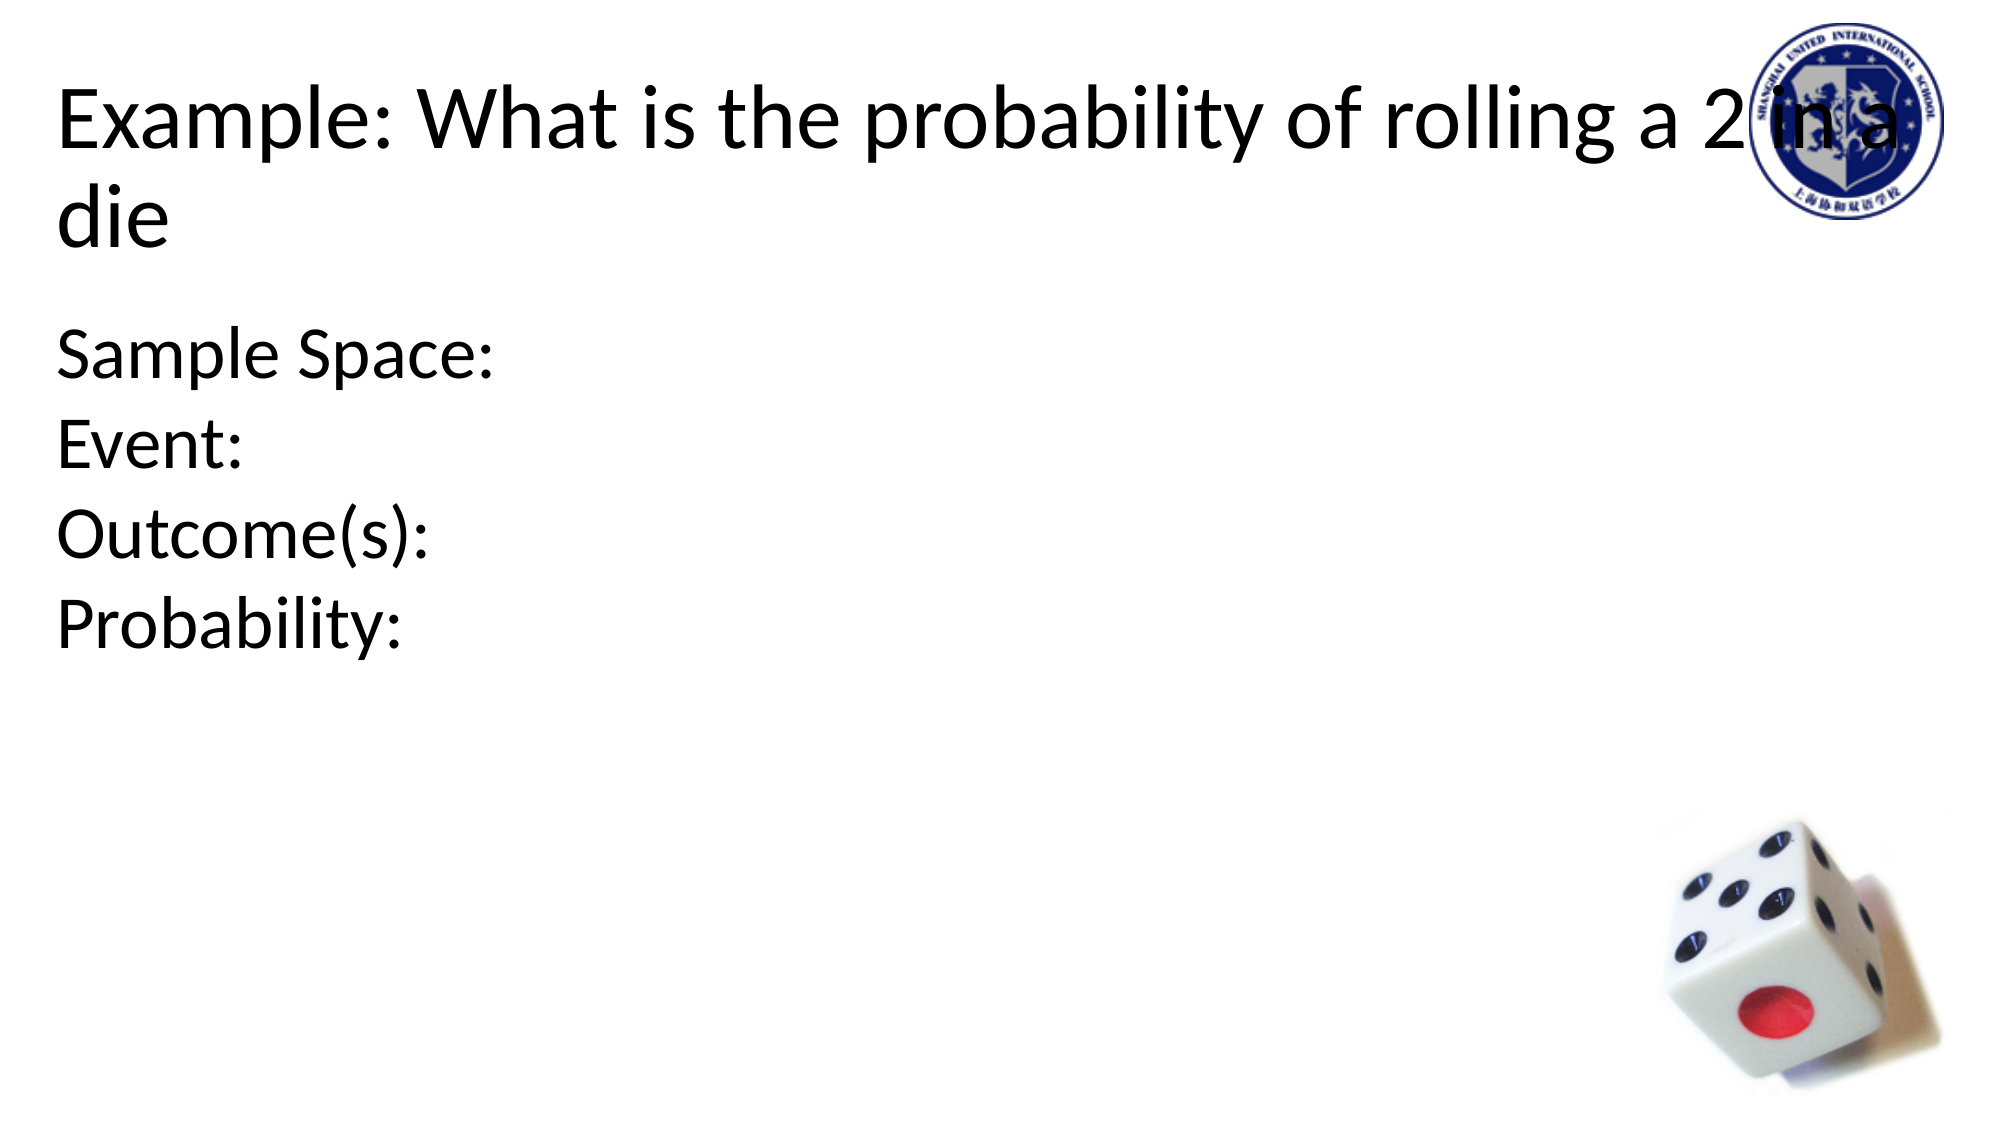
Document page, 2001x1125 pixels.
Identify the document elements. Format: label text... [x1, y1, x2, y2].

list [1654, 811, 1953, 1096]
title Example: What is the probability of rolling a 2 in a die [41, 59, 1968, 278]
picture [1749, 23, 1944, 59]
text_box Sample Space: Event: Outcome(s): Probability: [41, 295, 1356, 671]
